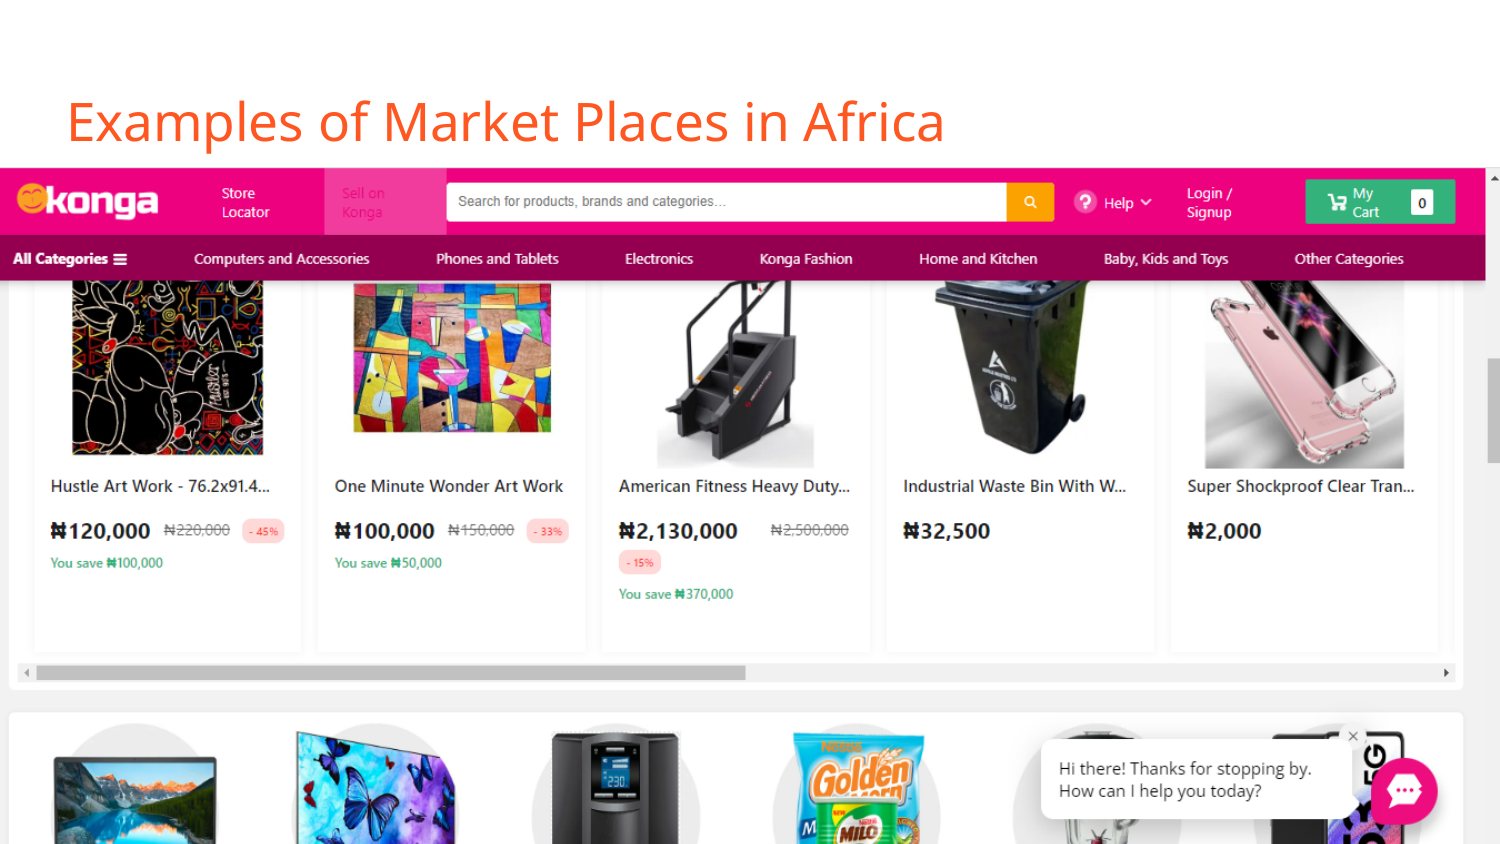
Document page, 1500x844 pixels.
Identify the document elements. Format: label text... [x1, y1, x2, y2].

picture [0, 166, 1500, 844]
title Examples of Market Places in Africa [51, 72, 1449, 165]
picture [104, 838, 114, 844]
